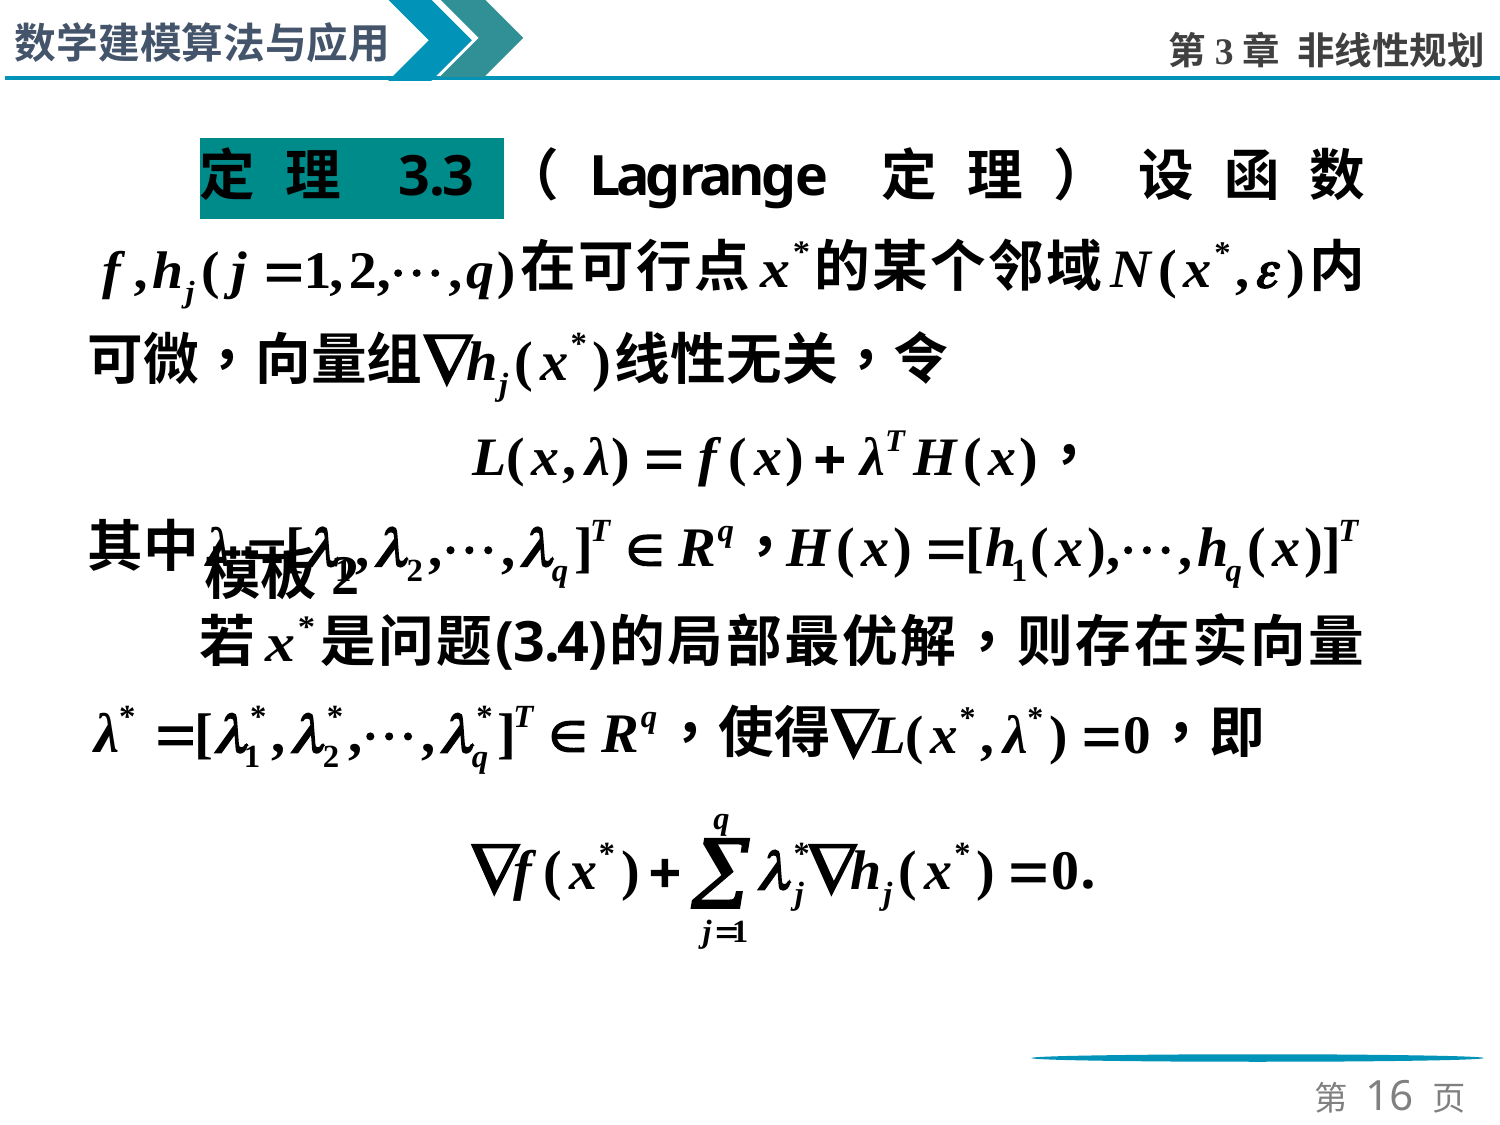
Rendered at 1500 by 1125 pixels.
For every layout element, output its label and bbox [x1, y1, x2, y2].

text_box [87, 131, 1365, 1002]
text_box [91, 531, 1381, 993]
